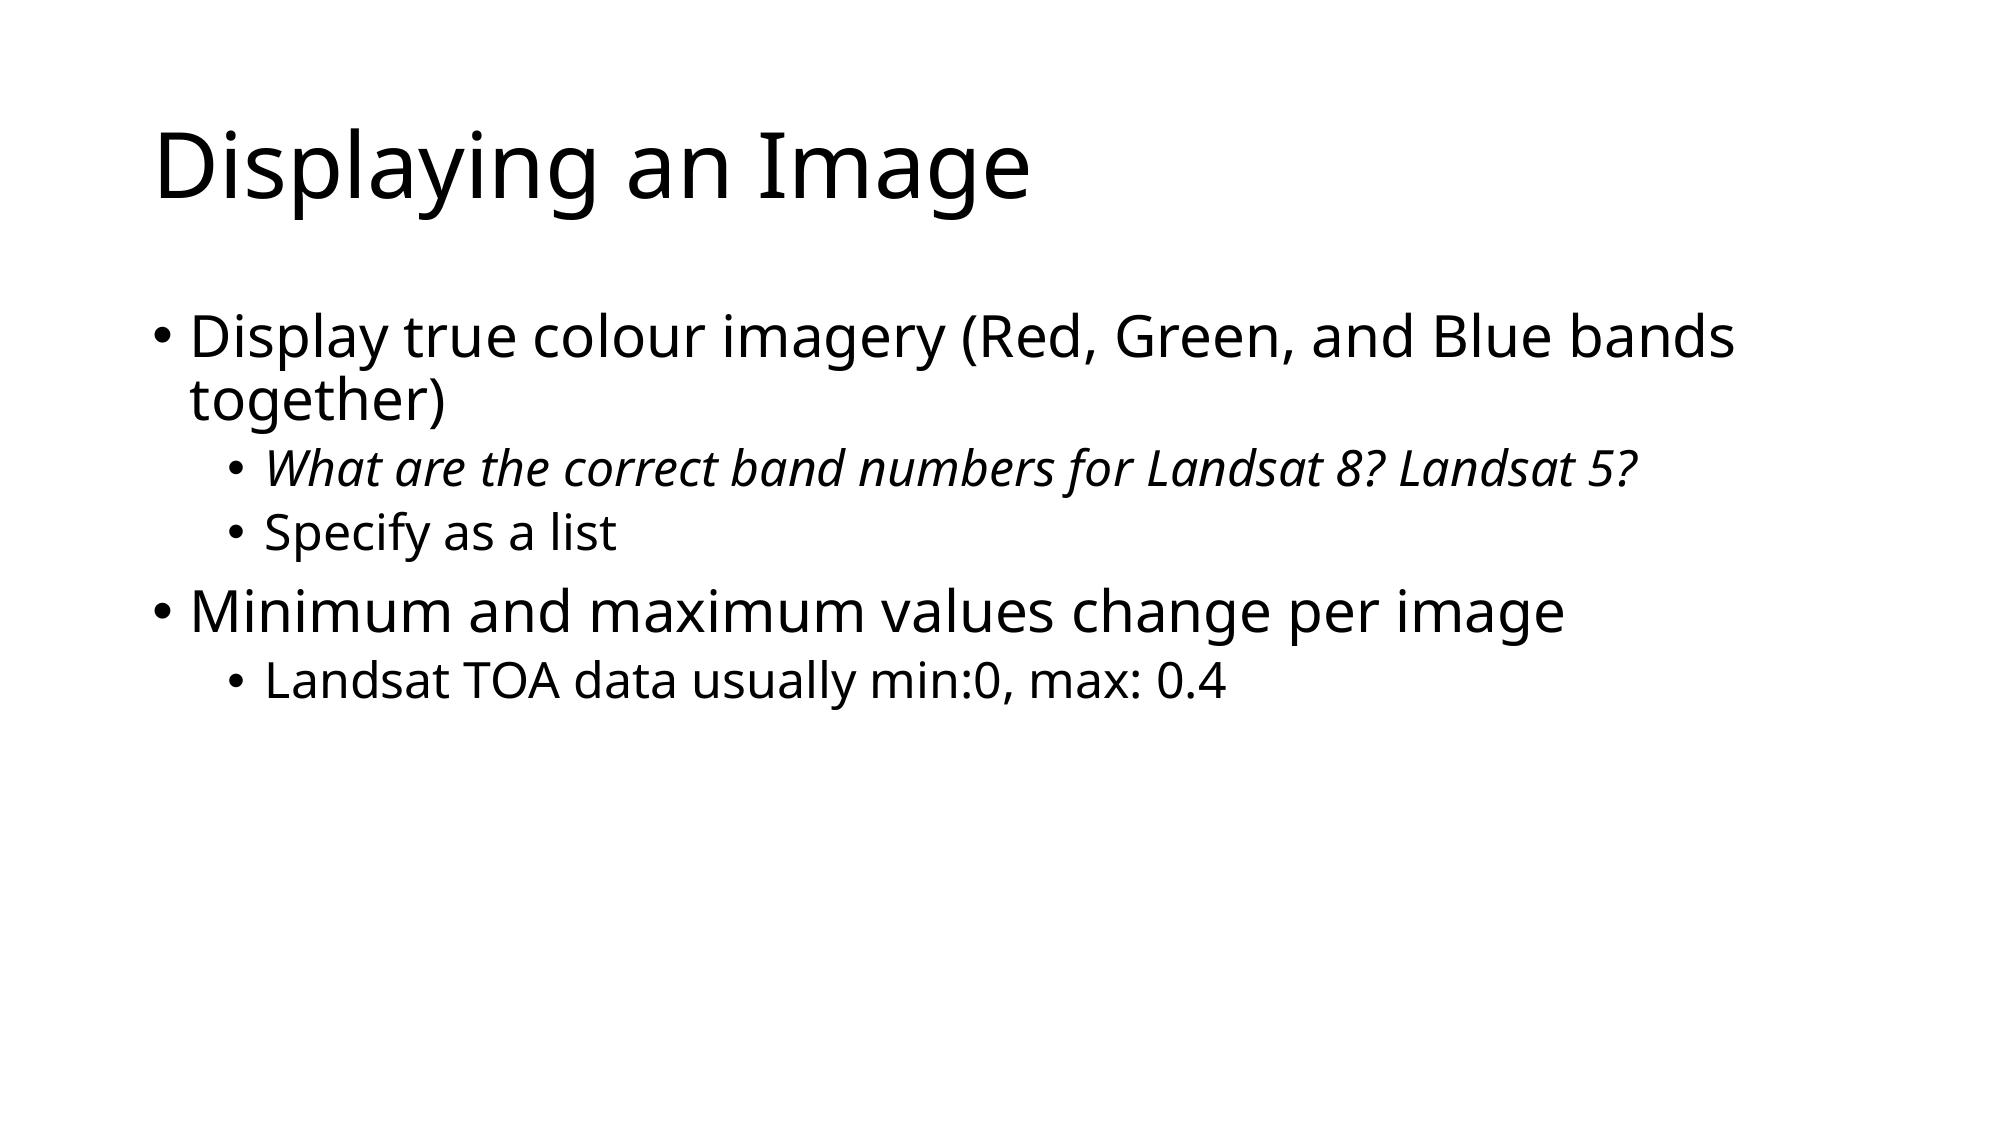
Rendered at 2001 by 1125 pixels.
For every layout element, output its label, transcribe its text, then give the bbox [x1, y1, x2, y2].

list Display true colour imagery (Red, Green, and Blue bands together) What are the correct band numbers for Landsat 8? Landsat 5? Specify as a list Minimum and maximum values change per image Landsat TOA data usually min:0, max: 0.4 [137, 299, 1863, 1014]
title Displaying an Image [137, 59, 1863, 278]
